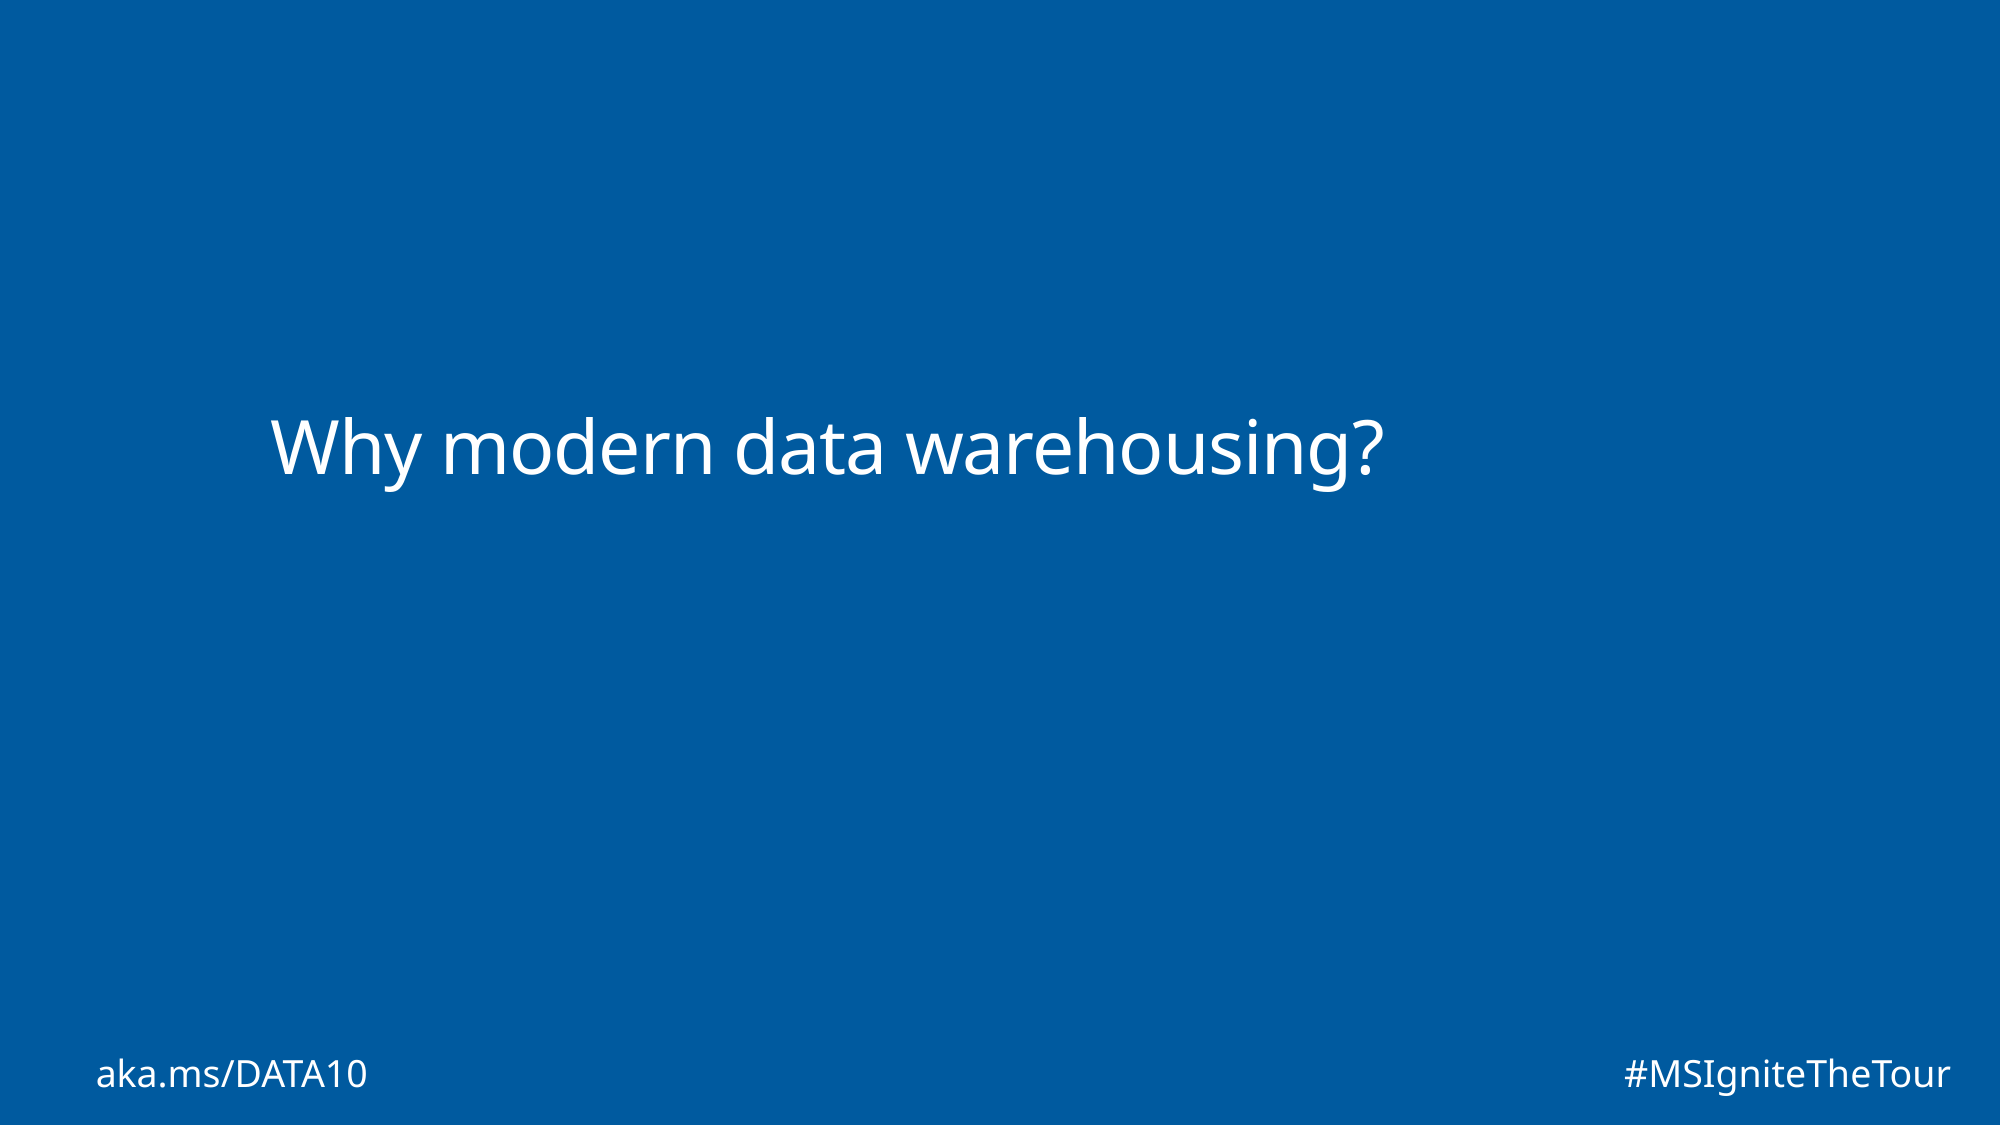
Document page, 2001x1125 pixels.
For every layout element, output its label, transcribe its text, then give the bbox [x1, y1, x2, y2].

title Why modern data warehousing? [270, 398, 1771, 490]
